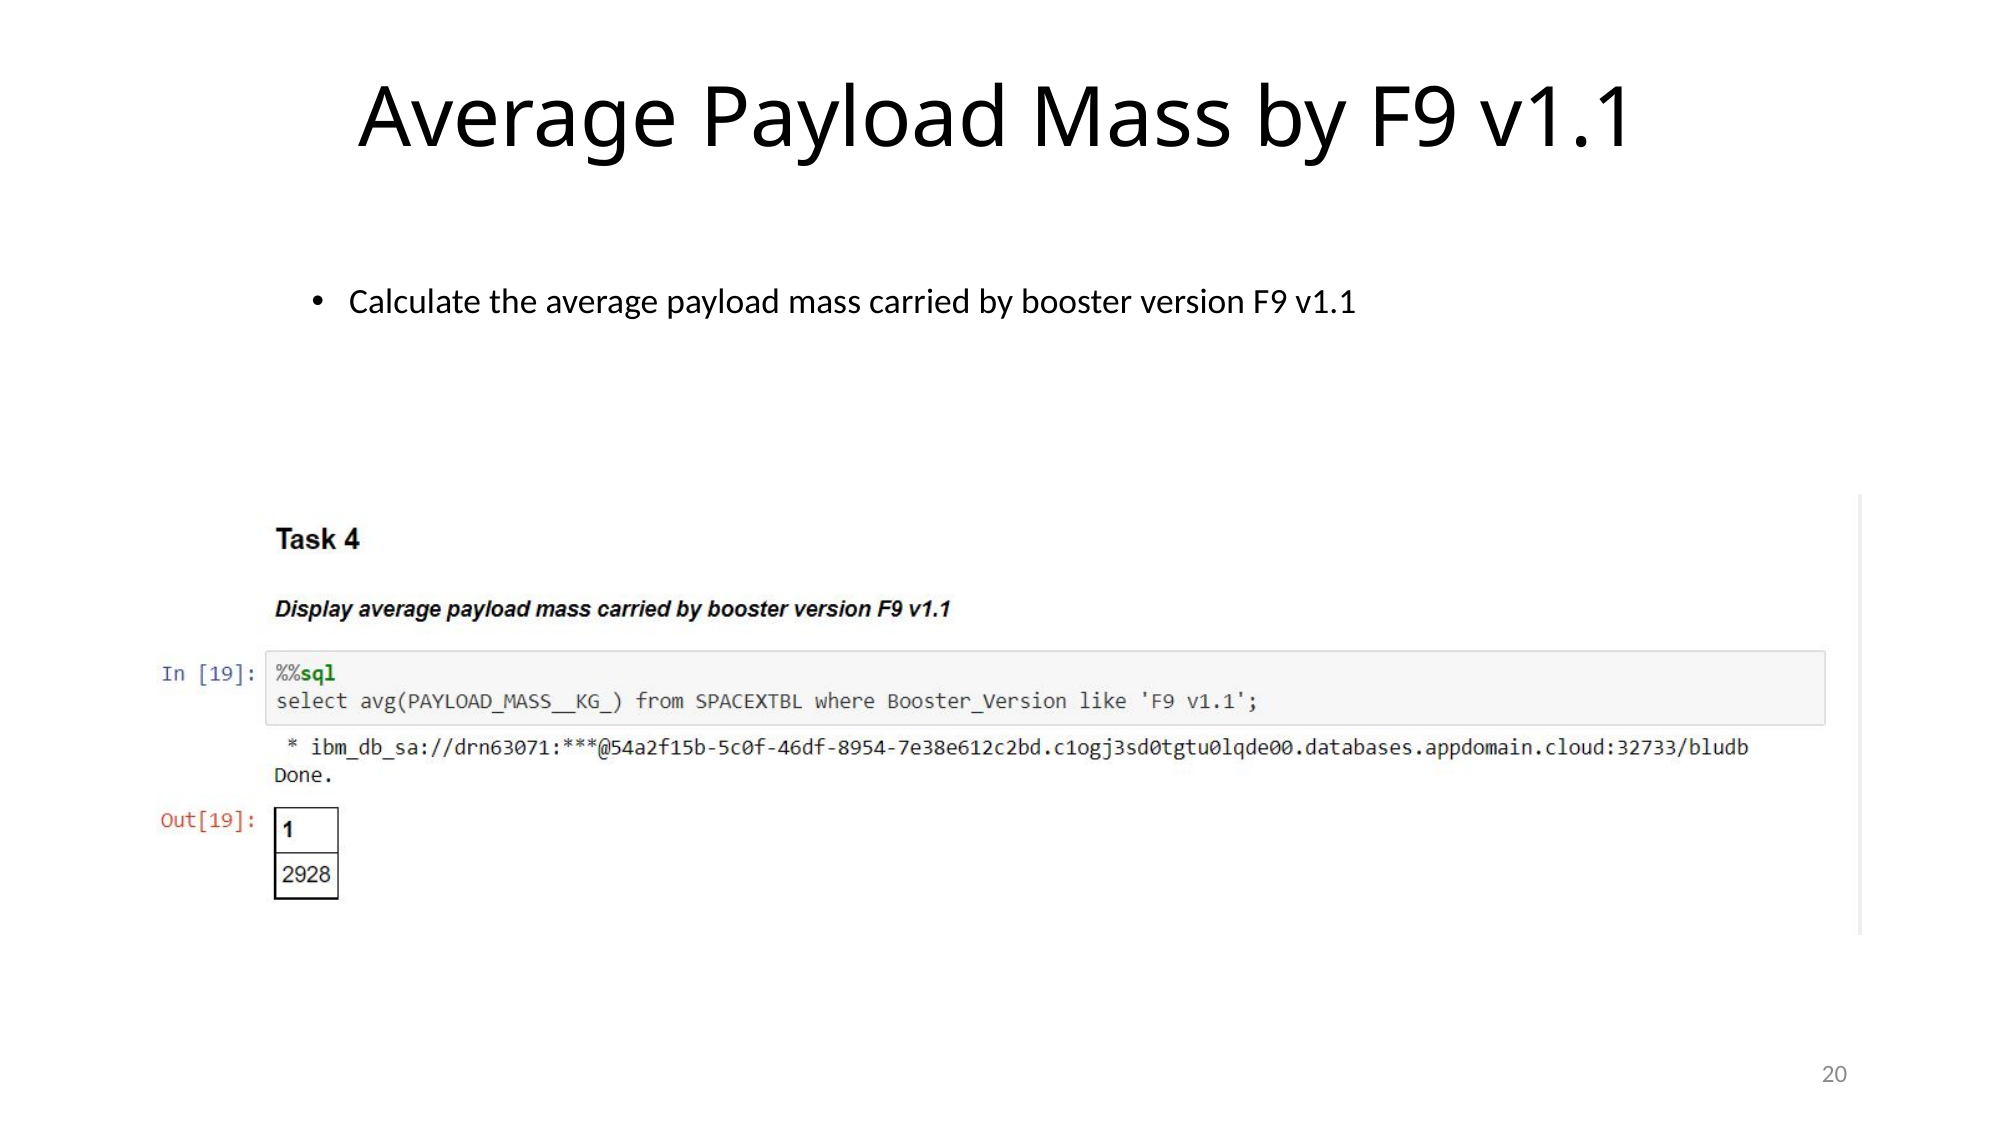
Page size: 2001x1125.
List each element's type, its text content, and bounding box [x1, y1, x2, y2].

list Calculate the average payload mass carried by booster version F9 v1.1 [0, 239, 1670, 366]
picture [136, 494, 1862, 935]
text_box Average Payload Mass by F9 v1.1 [165, 28, 1835, 211]
slide_number 20 [1412, 1042, 1863, 1103]
